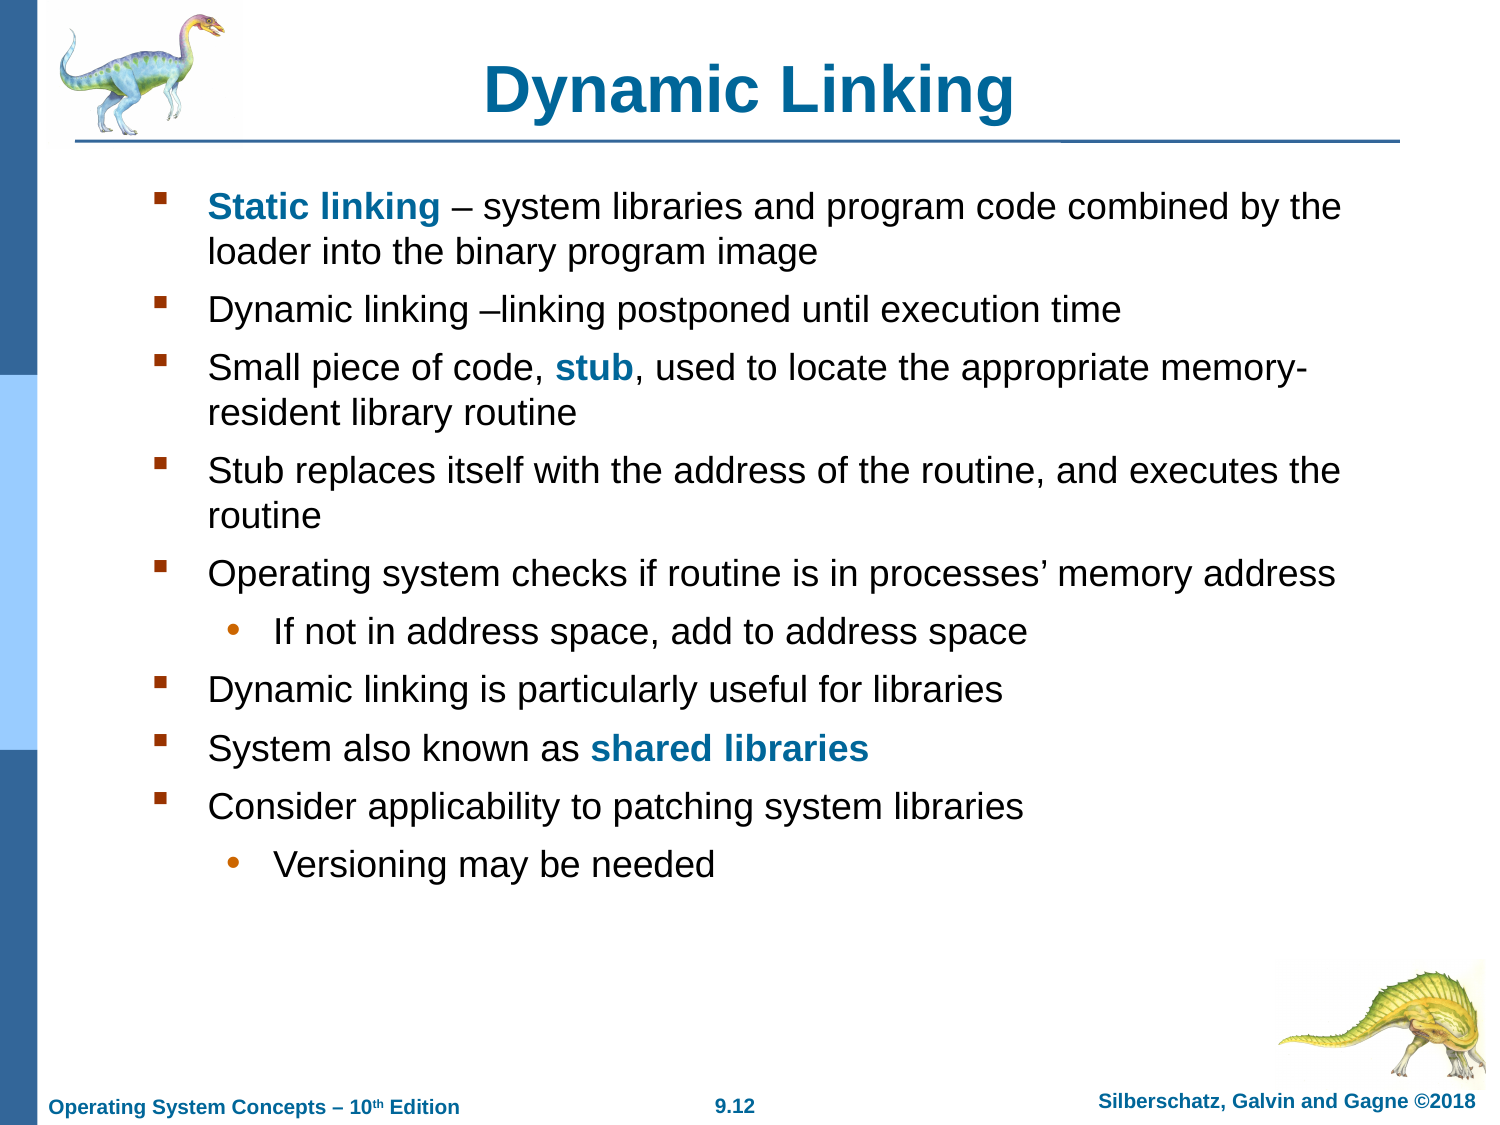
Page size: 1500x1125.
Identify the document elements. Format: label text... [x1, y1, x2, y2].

list Static linking – system libraries and program code combined by the loader into the binary program image Dynamic linking –linking postponed until execution time Small piece of code, stub, used to locate the appropriate memory-resident library routine Stub replaces itself with the address of the routine, and executes the routine Operating system checks if routine is in processes’ memory address If not in address space, add to address space Dynamic linking is particularly useful for libraries System also known as shared libraries Consider applicability to patching system libraries Versioning may be needed [136, 174, 1395, 939]
title Dynamic Linking [75, 38, 1425, 134]
picture [1275, 959, 1486, 1090]
picture [46, 0, 243, 149]
